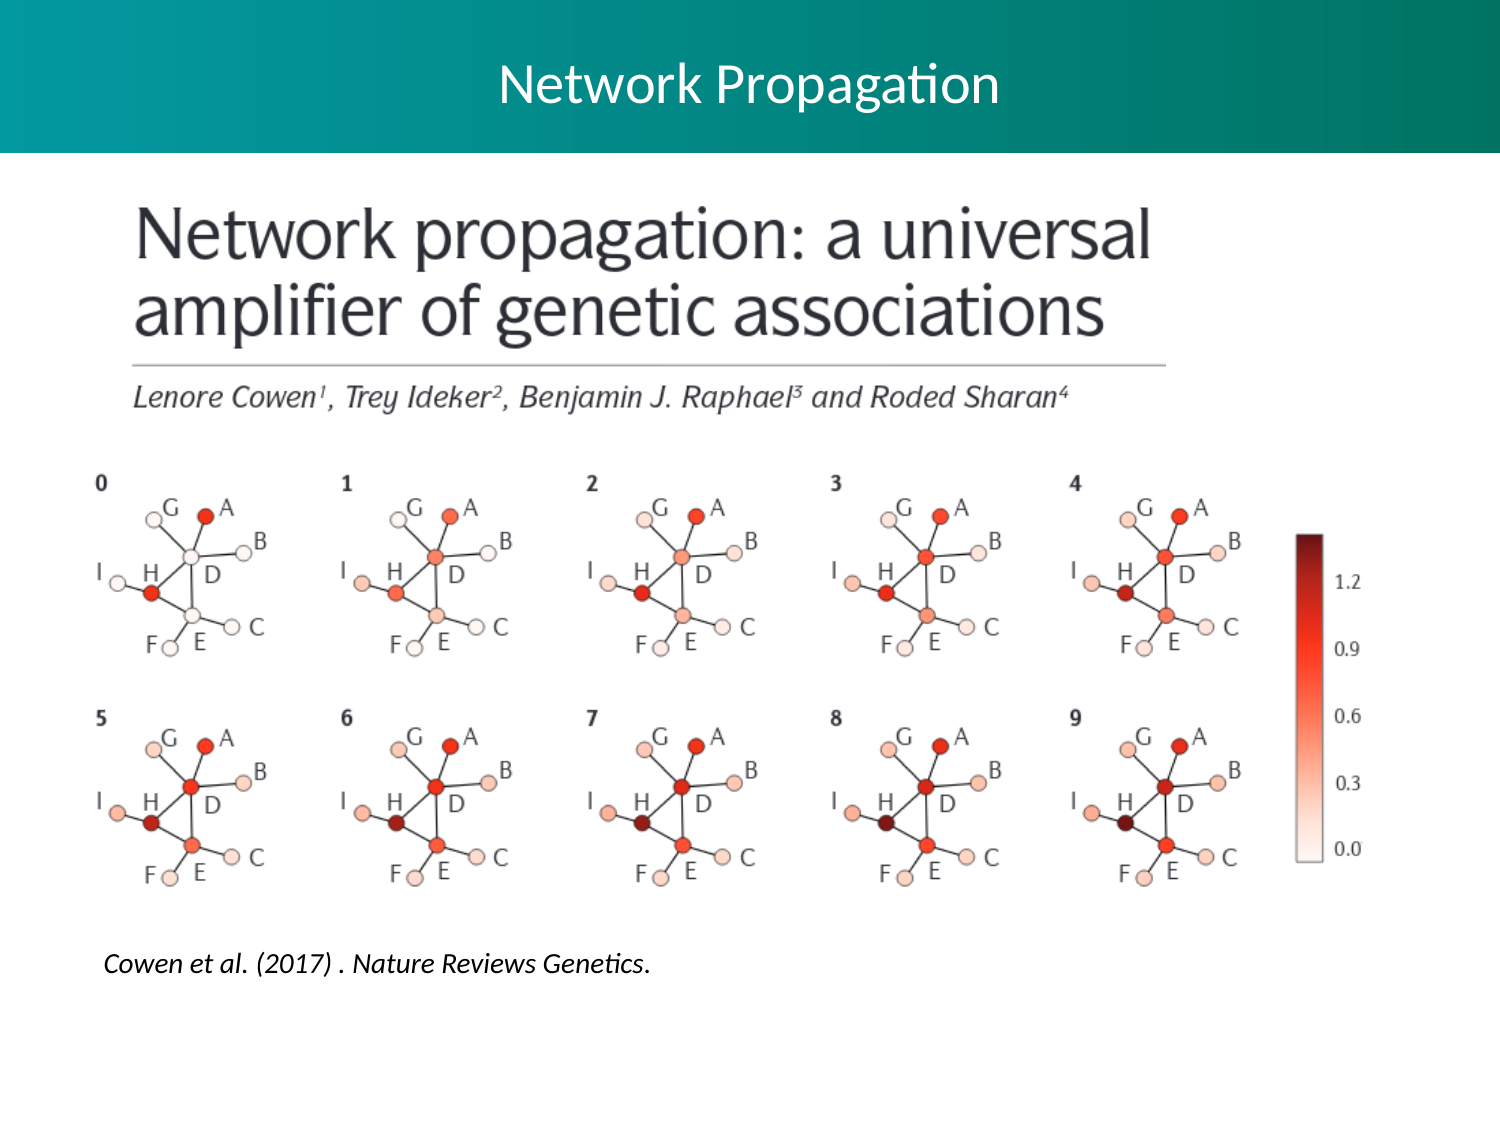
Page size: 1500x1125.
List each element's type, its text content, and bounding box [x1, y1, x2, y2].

text_box Network Propagation [104, 37, 1395, 123]
picture [70, 449, 1386, 913]
text_box Cowen et al. (2017) . Nature Reviews Genetics. [88, 937, 1425, 988]
picture [121, 194, 1166, 420]
